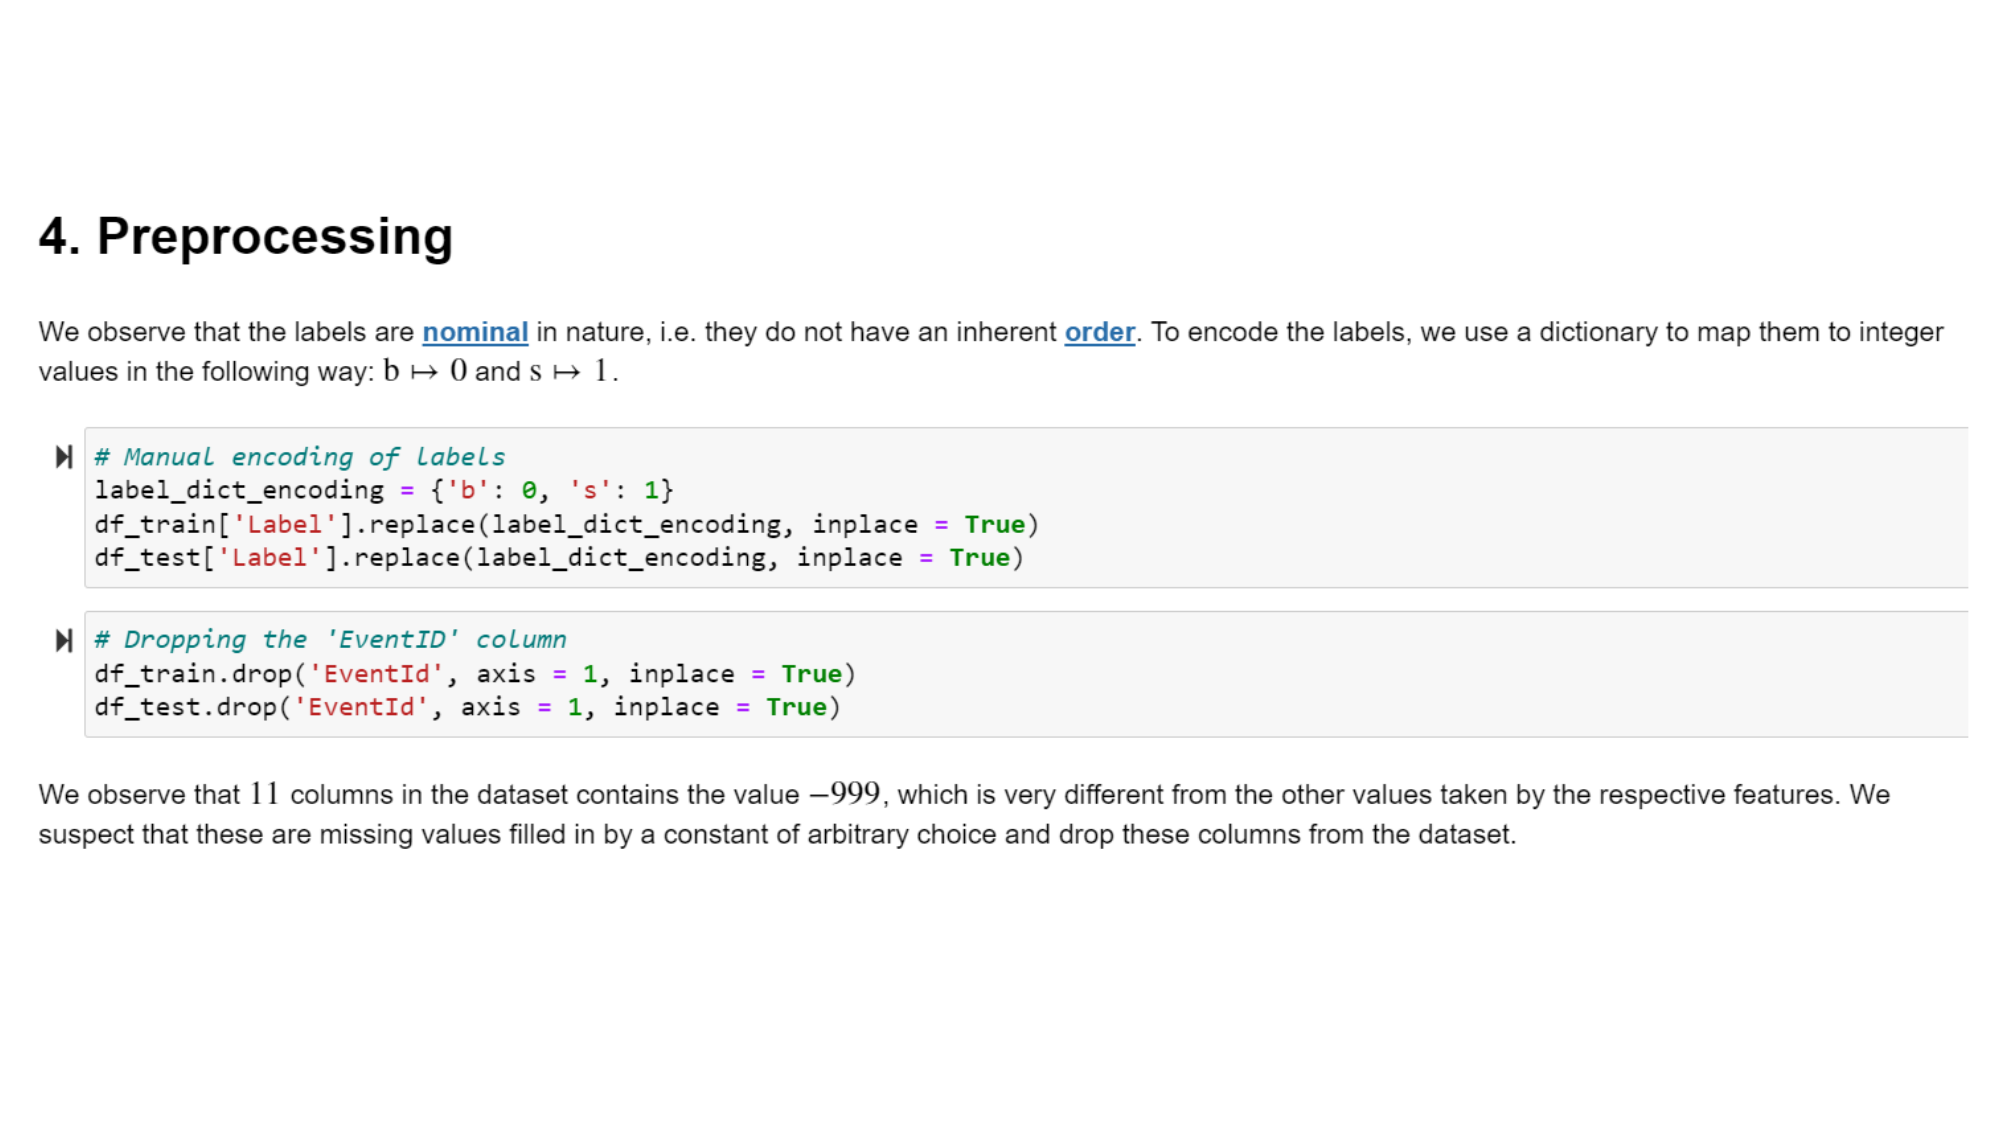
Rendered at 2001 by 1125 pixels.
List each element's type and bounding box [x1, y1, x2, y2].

picture [31, 183, 1969, 874]
